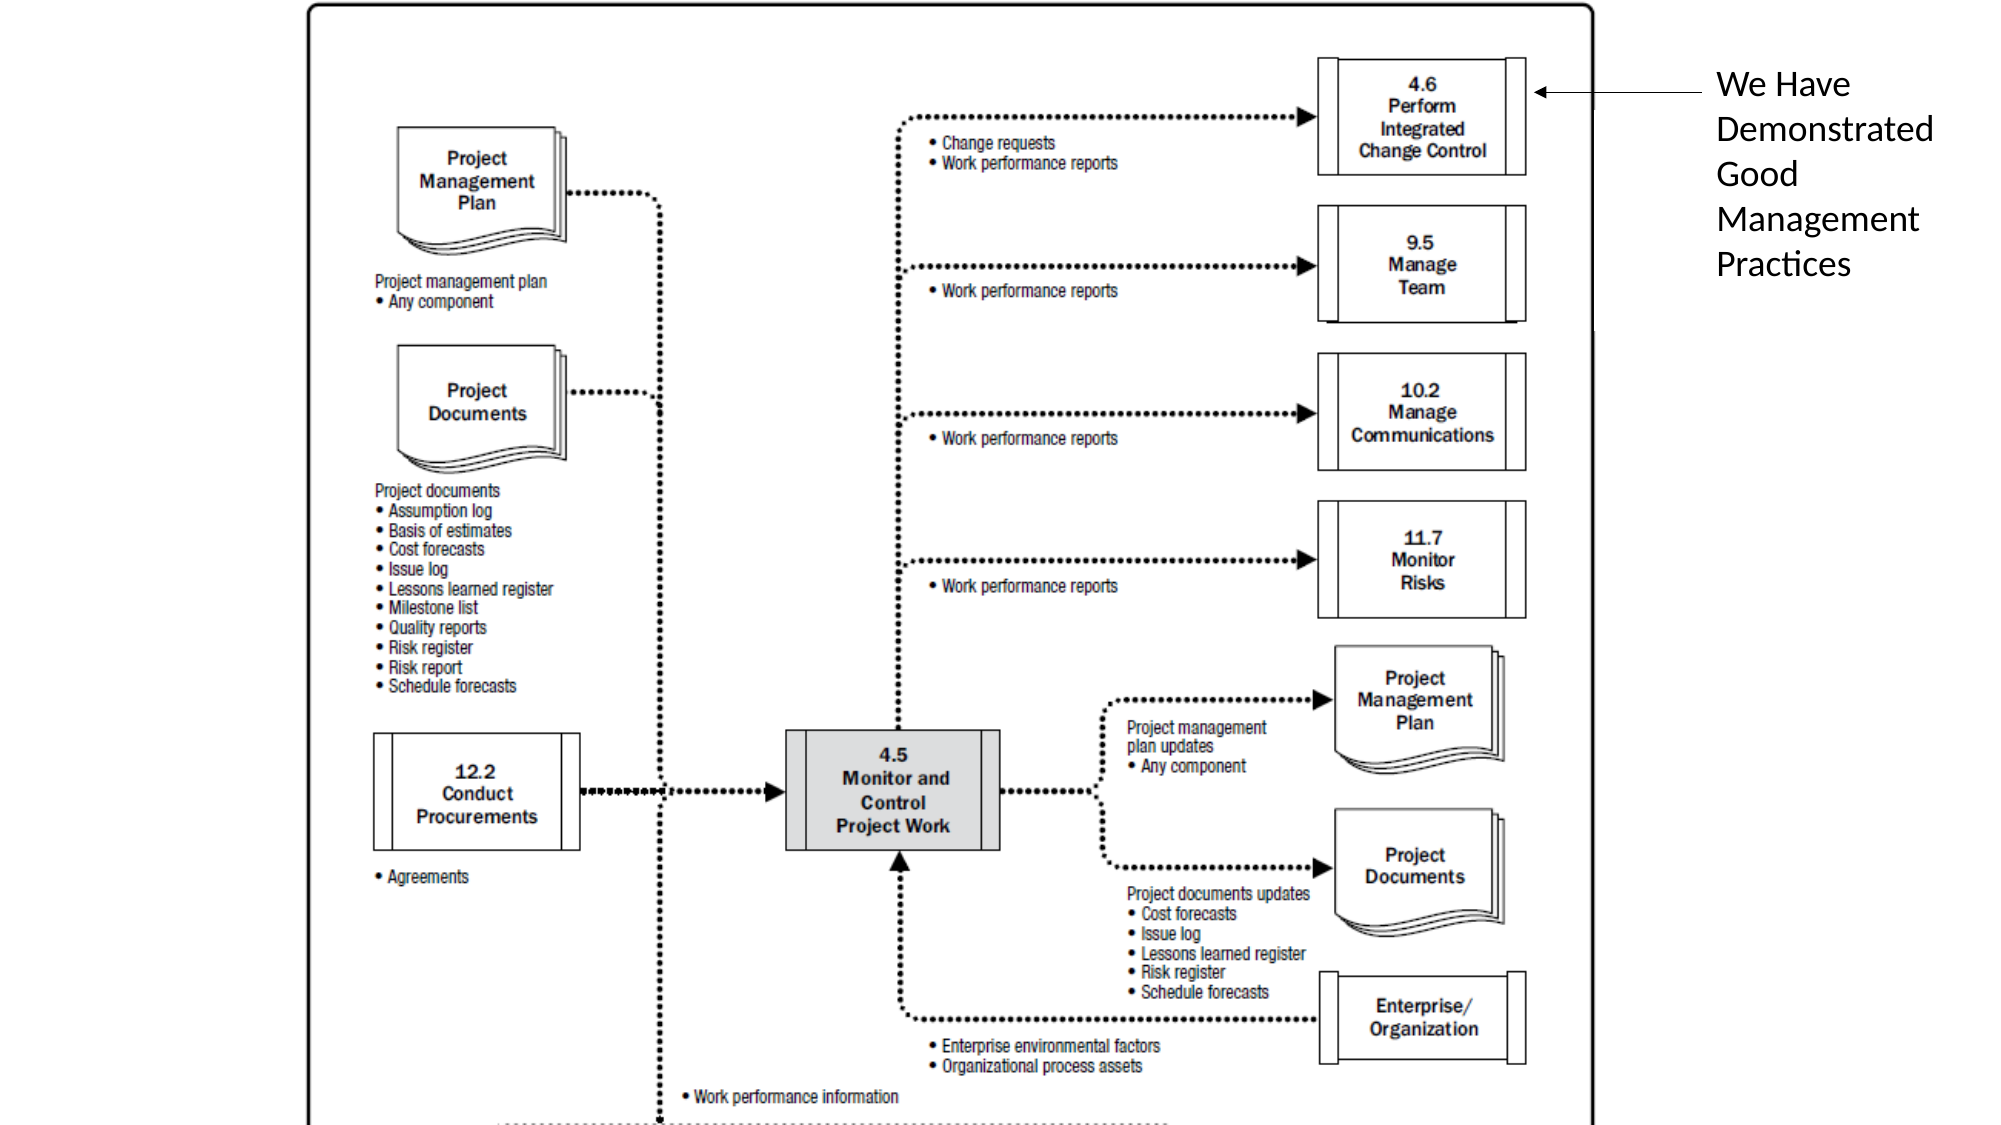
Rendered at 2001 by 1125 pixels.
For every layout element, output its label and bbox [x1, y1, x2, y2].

text_box [298, 0, 1991, 1125]
